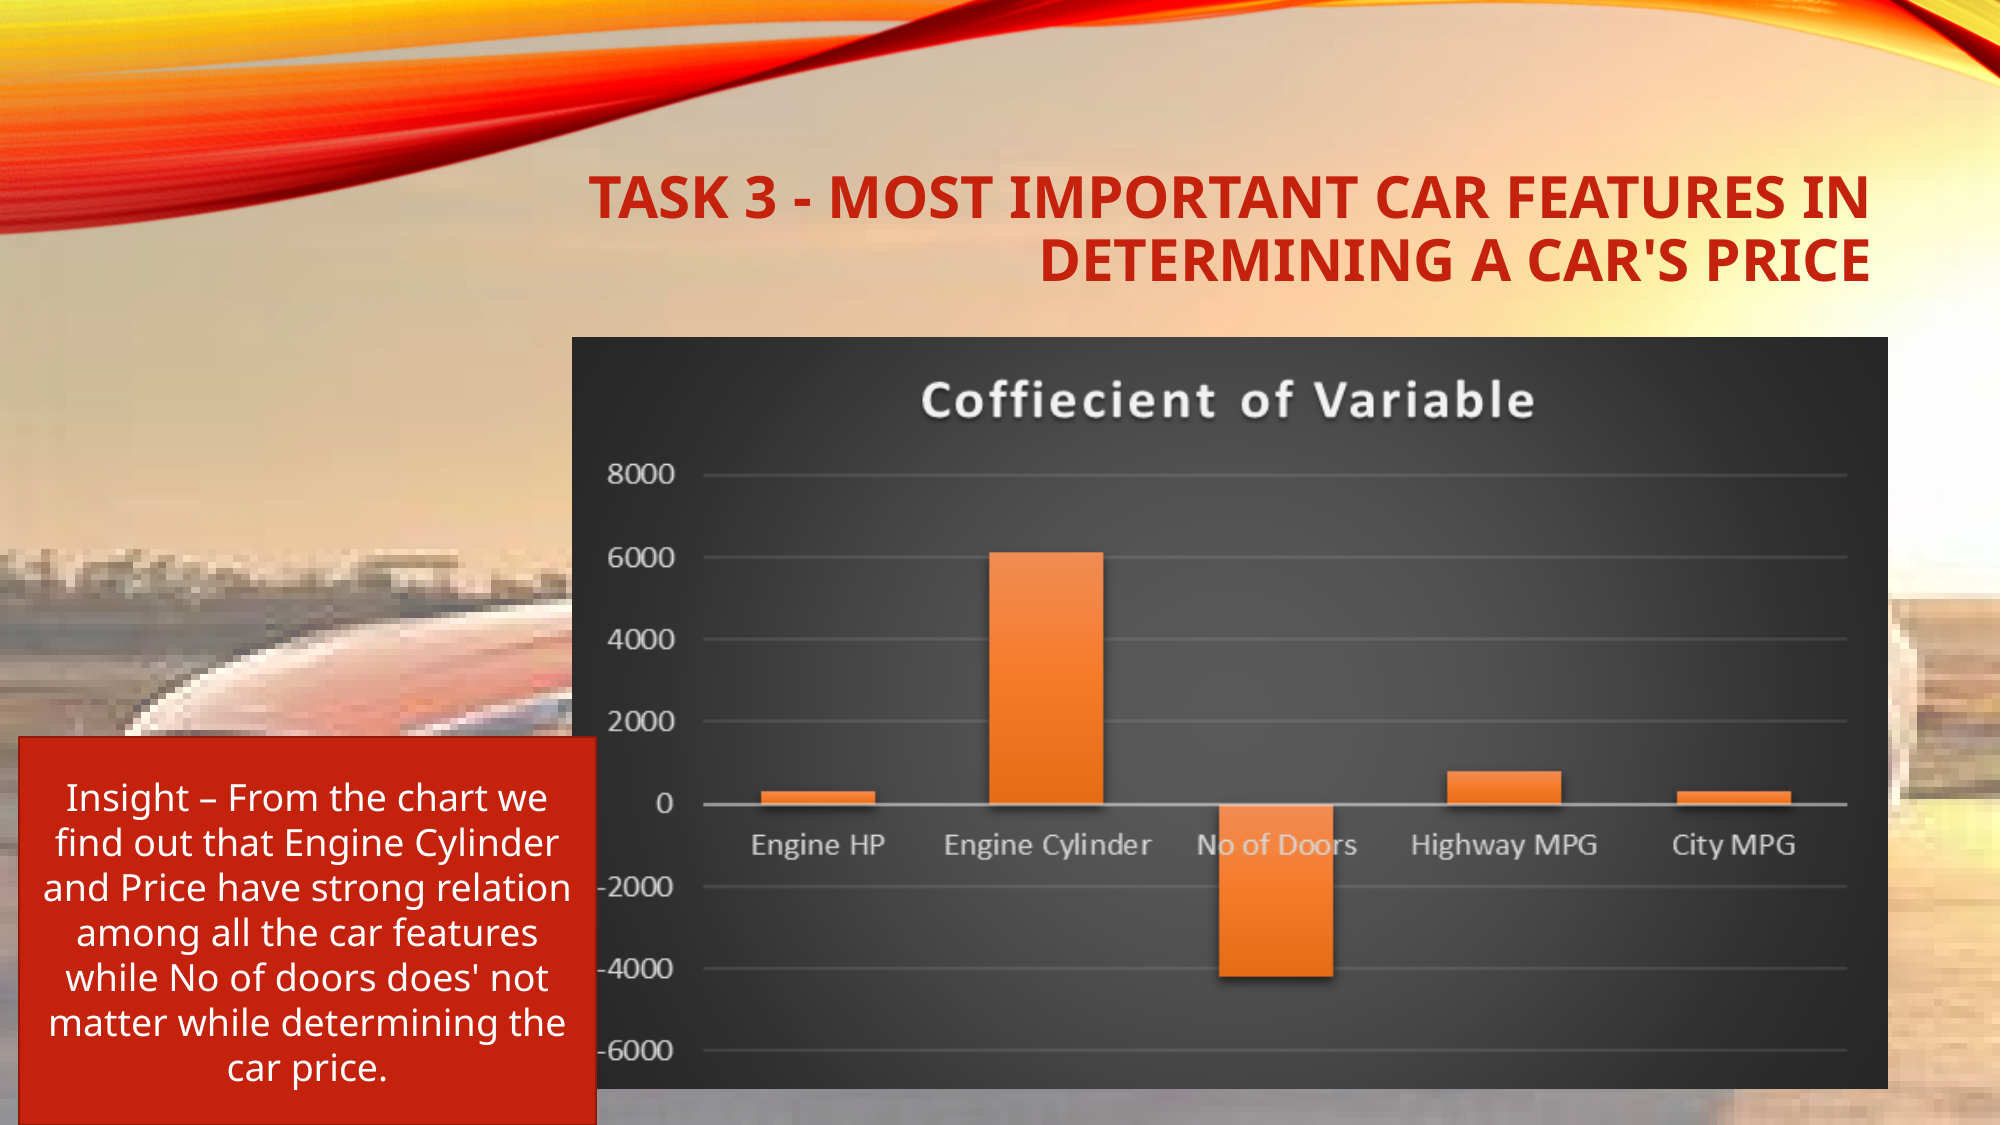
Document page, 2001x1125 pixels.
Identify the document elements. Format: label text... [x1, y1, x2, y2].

picture [0, 0, 2000, 237]
title Task 3 - most important car features in determining a car's price [474, 125, 1888, 338]
text_box Insight – From the chart we find out that Engine Cylinder and Price have strong relation among all the car features while No of doors does' not matter while determining the car price. [18, 736, 597, 1125]
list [571, 337, 1888, 1089]
